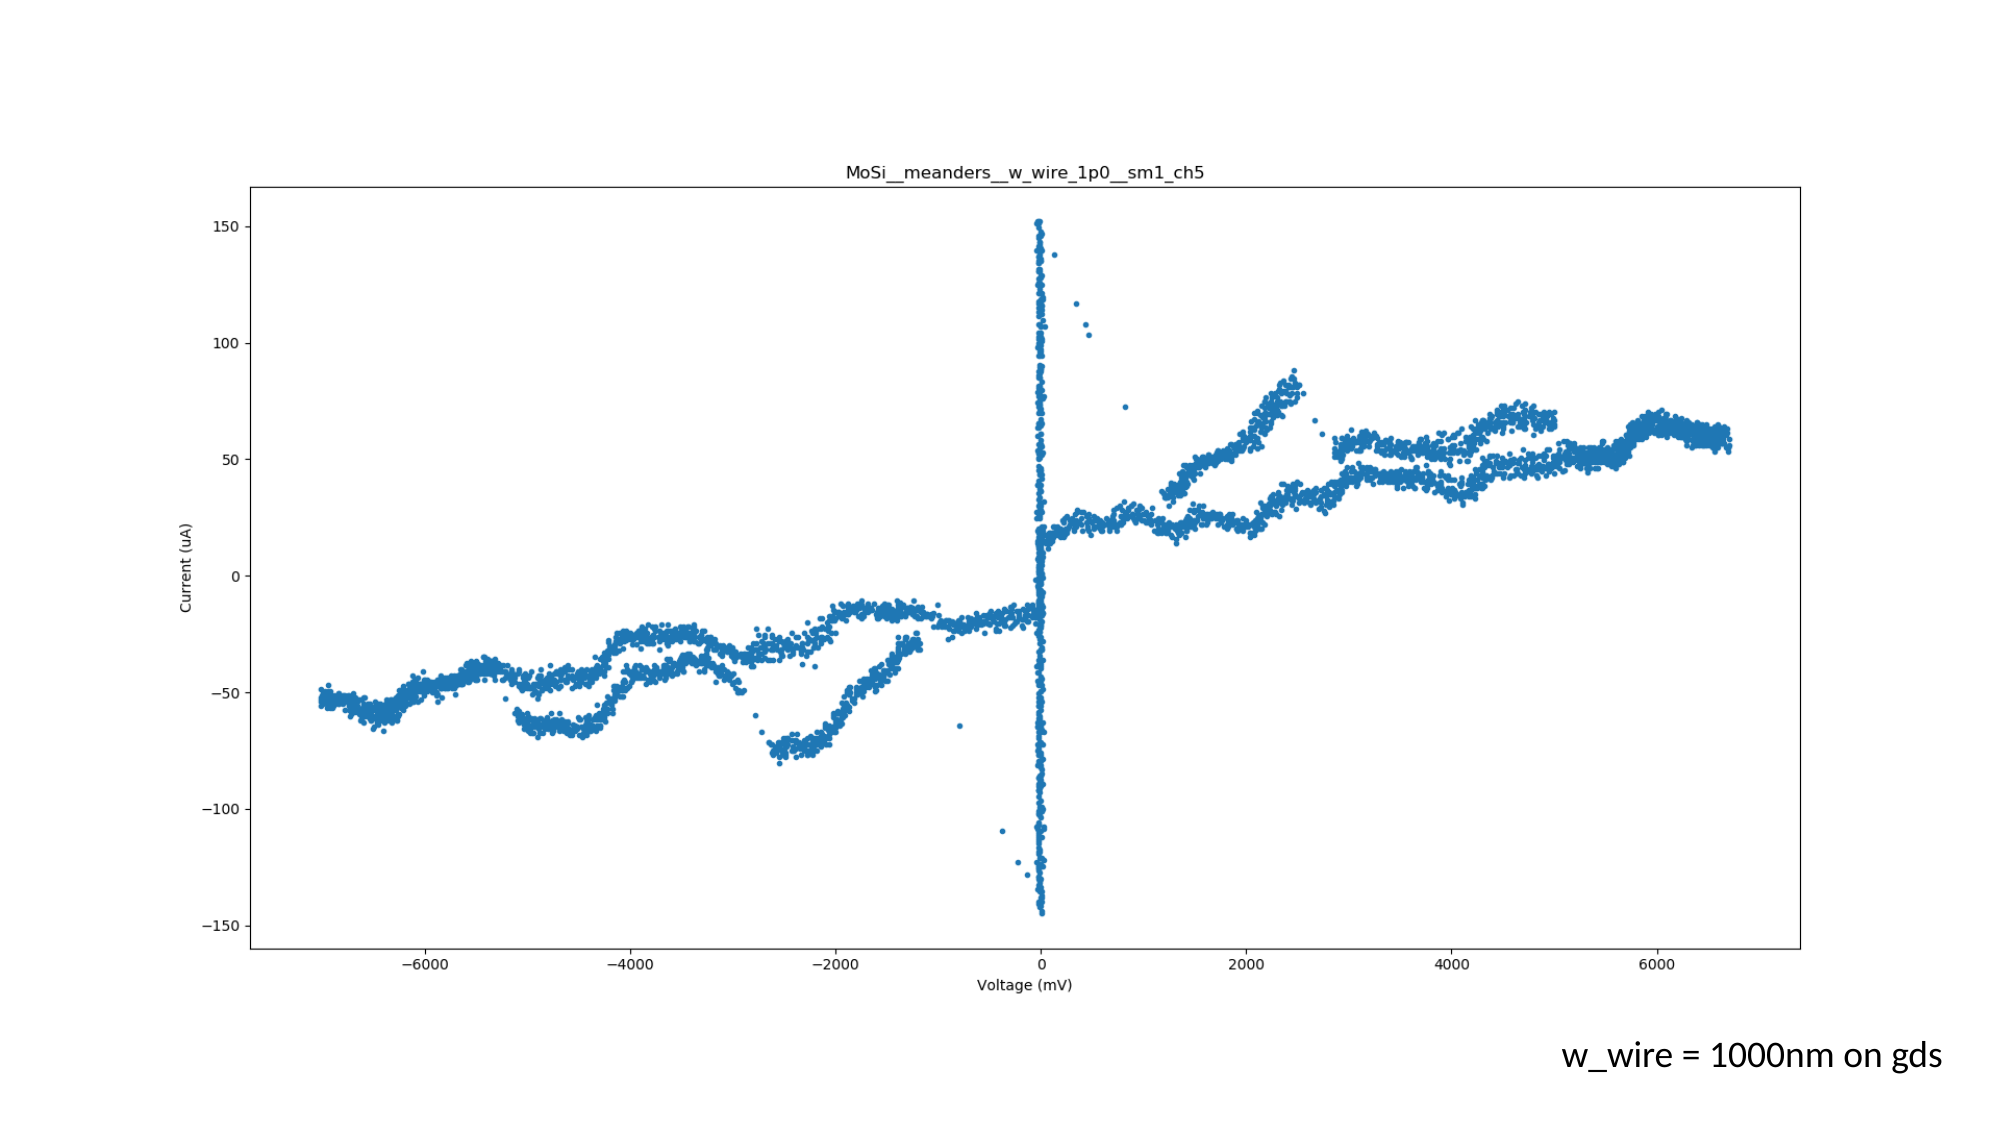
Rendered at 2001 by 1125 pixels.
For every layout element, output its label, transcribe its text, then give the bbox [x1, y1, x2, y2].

text_box w_wire = 1000nm on gds [1546, 1057, 1959, 1082]
picture [0, 68, 2000, 1057]
